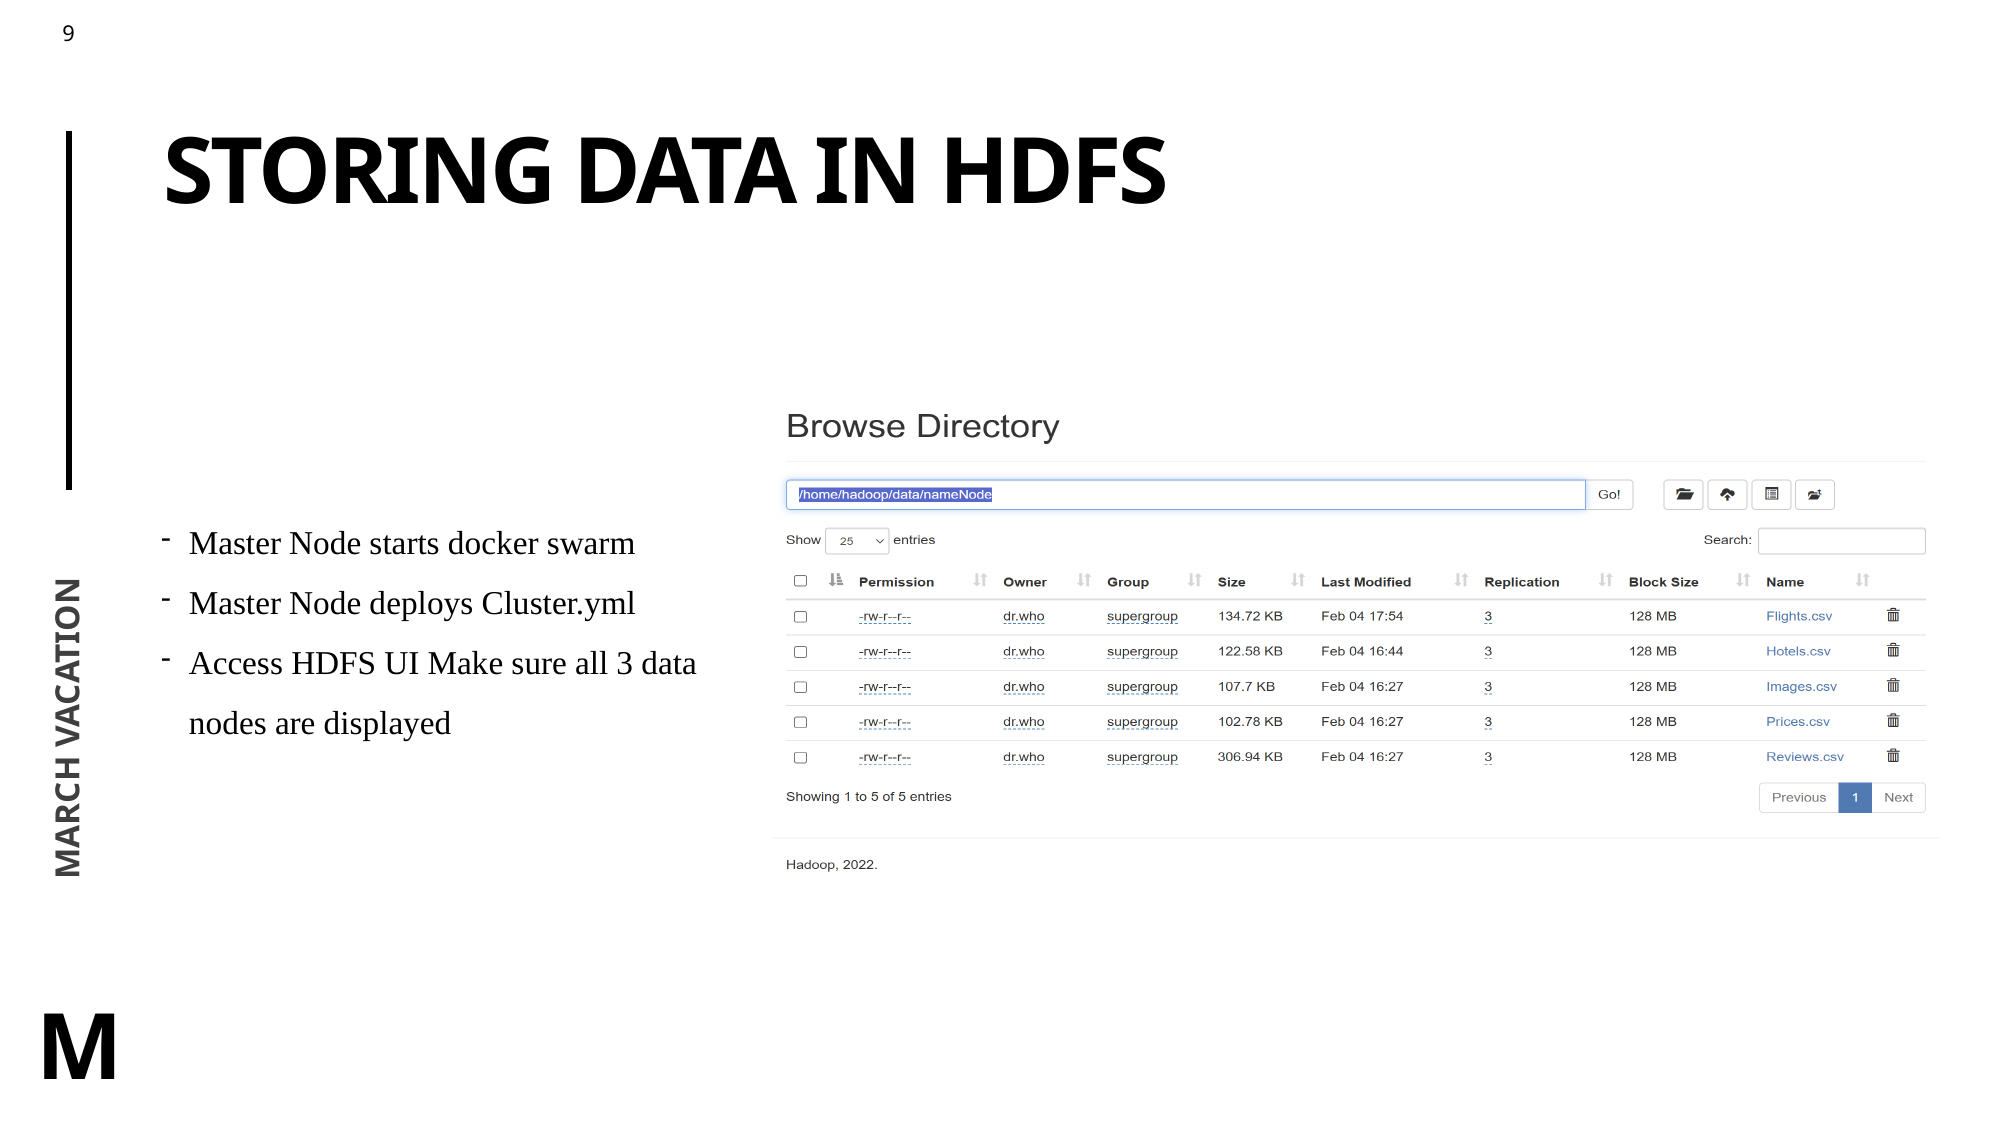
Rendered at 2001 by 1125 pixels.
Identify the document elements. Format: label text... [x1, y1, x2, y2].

picture [760, 359, 1955, 933]
list m [21, 984, 110, 1101]
title Storing data in hdfs [148, 92, 1874, 255]
text_box Master Node starts docker swarm Master Node deploys Cluster.yml Access HDFS UI Make sure all 3 data nodes are displayed [145, 493, 760, 809]
footer March vacation [45, 534, 92, 895]
